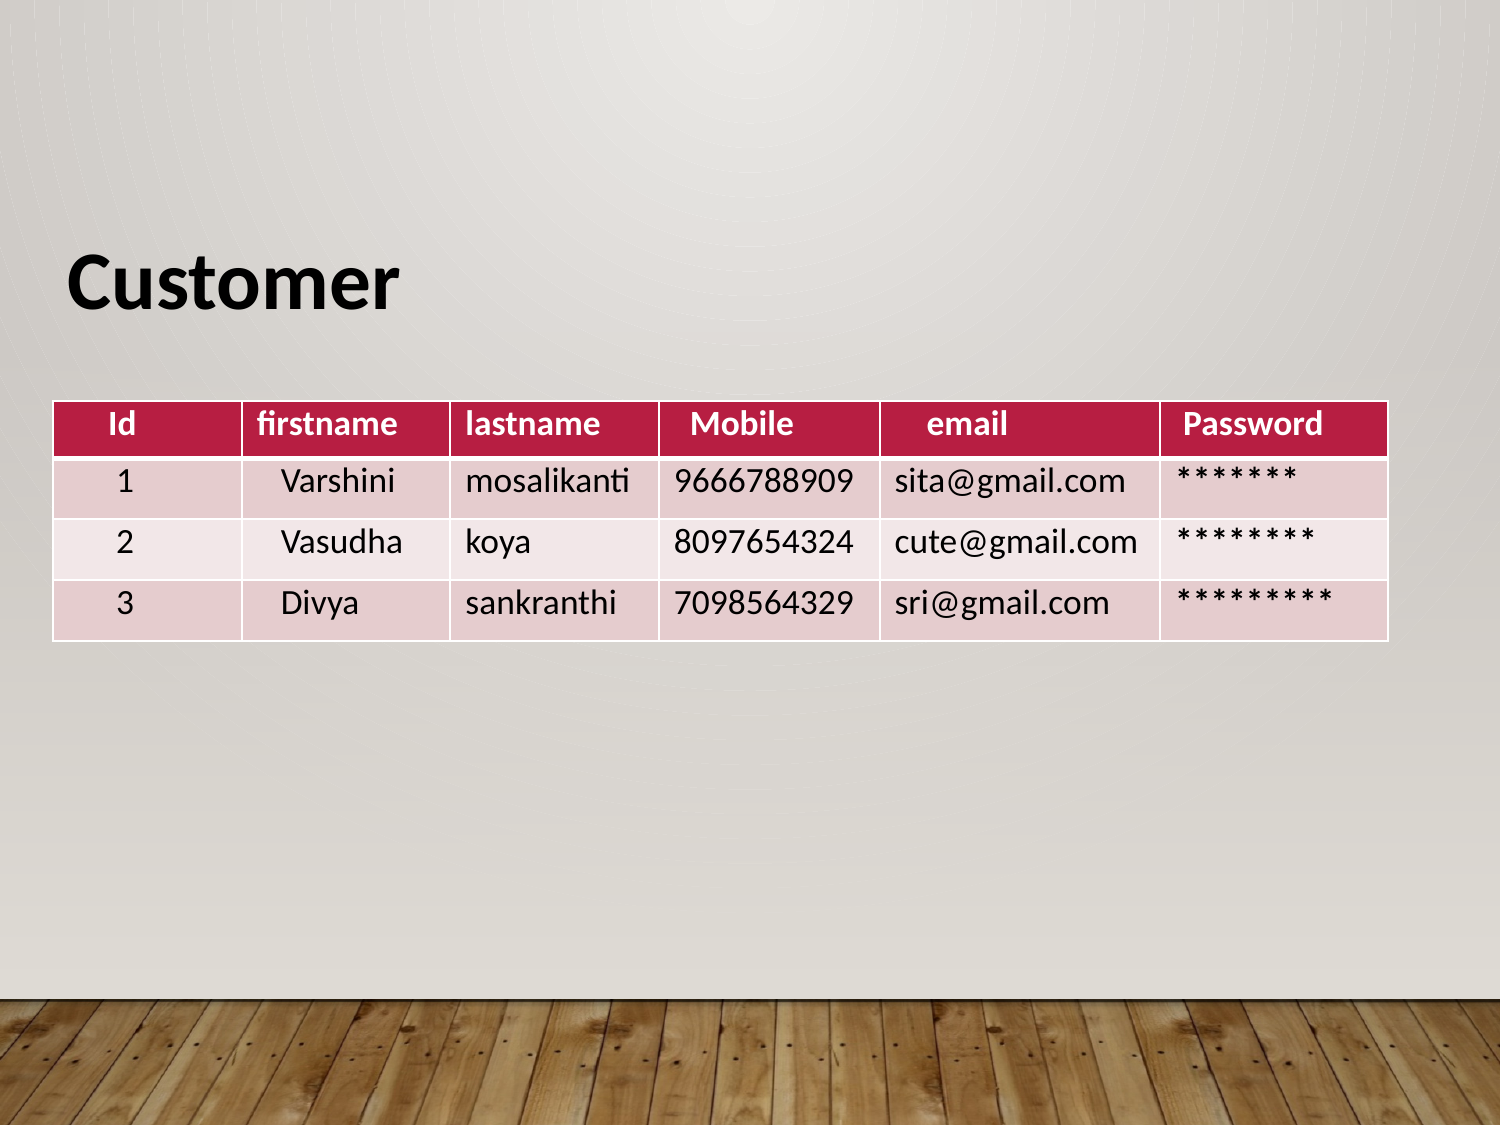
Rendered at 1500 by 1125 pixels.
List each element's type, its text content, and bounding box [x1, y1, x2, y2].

table_header Password [1161, 402, 1387, 456]
table_cell 2 [54, 520, 241, 579]
table_header email [881, 402, 1159, 456]
table_cell Vasudha [243, 520, 449, 579]
table_cell ******* [1161, 461, 1387, 518]
table_header Id [54, 402, 241, 456]
table_cell ******** [1161, 520, 1387, 579]
table_cell sri@gmail.com [881, 581, 1159, 640]
table_cell mosalikanti [451, 461, 658, 518]
table_cell 3 [54, 581, 241, 640]
table_cell 8097654324 [660, 520, 879, 579]
text_box Customer [53, 218, 932, 334]
picture [0, 999, 1500, 1125]
table_cell Divya [243, 581, 449, 640]
table_cell sankranthi [451, 581, 658, 640]
table_header lastname [451, 402, 658, 456]
table_cell ********* [1161, 581, 1387, 640]
table_cell 1 [54, 461, 241, 518]
table_header firstname [243, 402, 449, 456]
table_cell cute@gmail.com [881, 520, 1159, 579]
table_cell sita@gmail.com [881, 461, 1159, 518]
table_cell Varshini [243, 461, 449, 518]
table_cell 9666788909 [660, 461, 879, 518]
table_cell koya [451, 520, 658, 579]
table_cell 7098564329 [660, 581, 879, 640]
table_header Mobile [660, 402, 879, 456]
